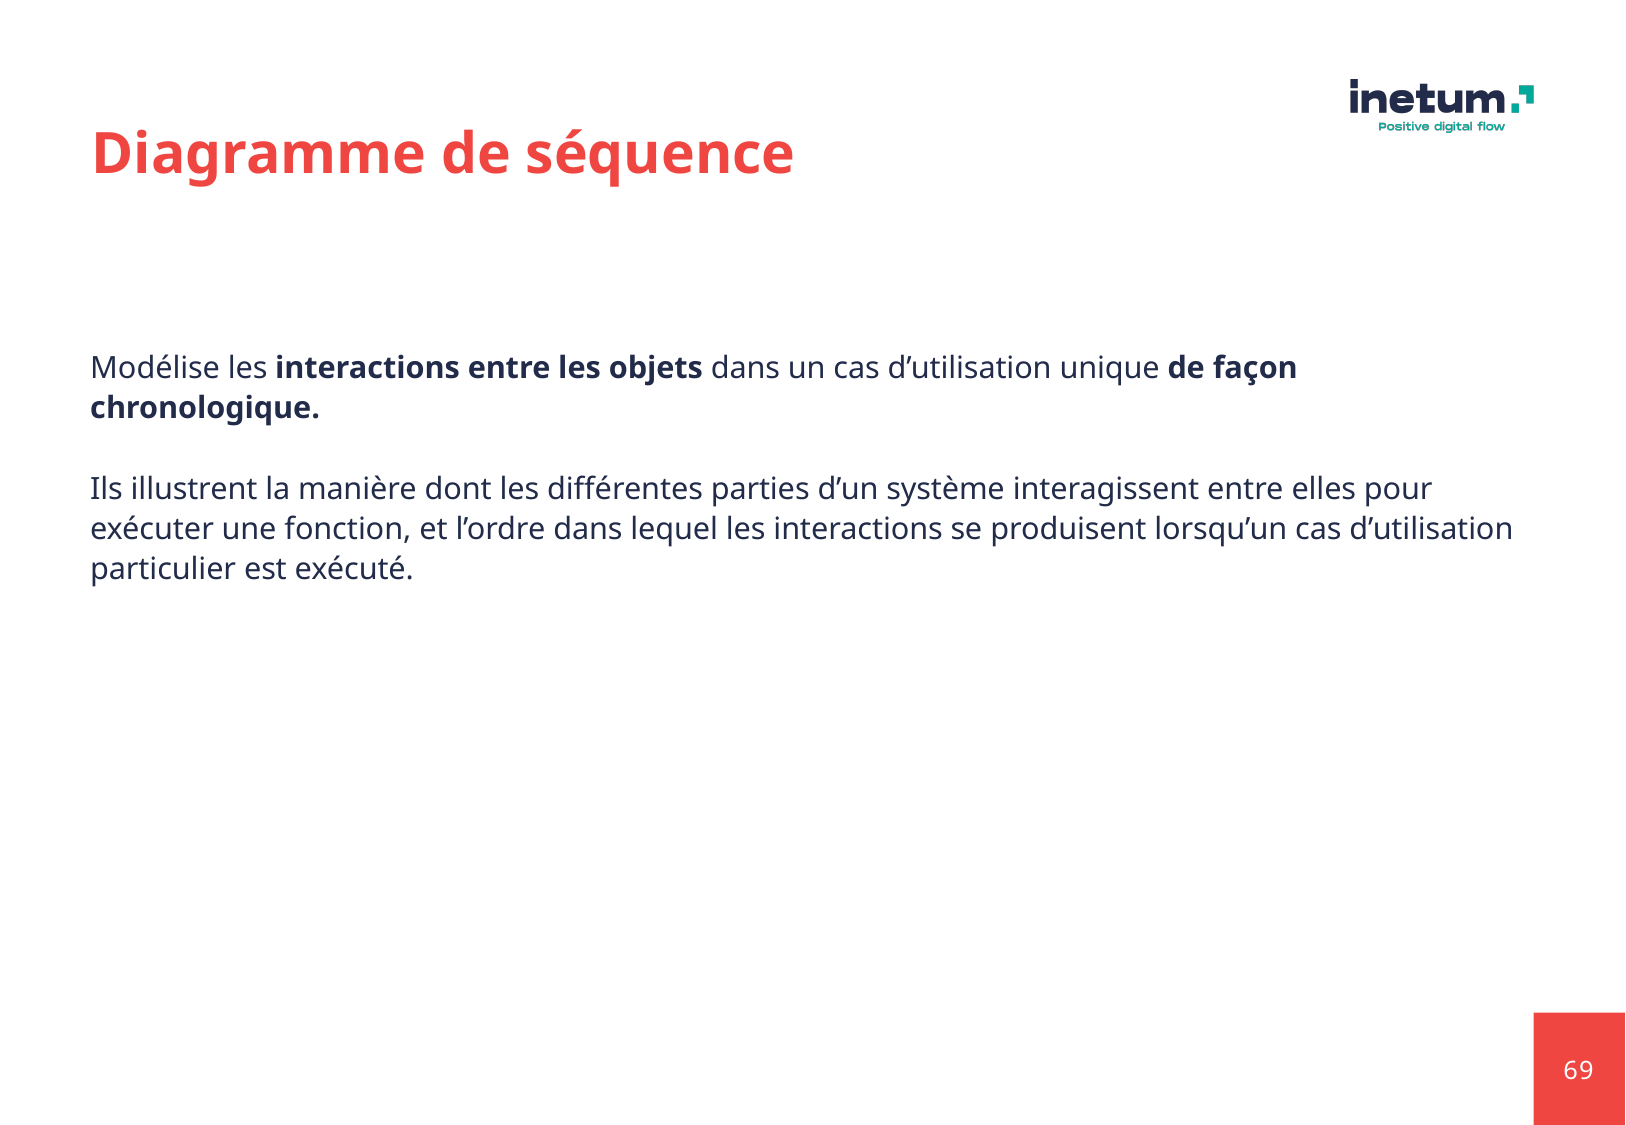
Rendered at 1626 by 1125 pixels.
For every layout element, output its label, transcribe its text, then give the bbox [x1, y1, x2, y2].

list Modélise les interactions entre les objets dans un cas d’utilisation unique de façon chronologique. Ils illustrent la manière dont les différentes parties d’un système interagissent entre elles pour exécuter une fonction, et l’ordre dans lequel les interactions se produisent lorsqu’un cas d’utilisation particulier est exécuté. [90, 326, 1517, 585]
picture [1350, 79, 1534, 133]
title Diagramme de séquence [90, 114, 1331, 187]
